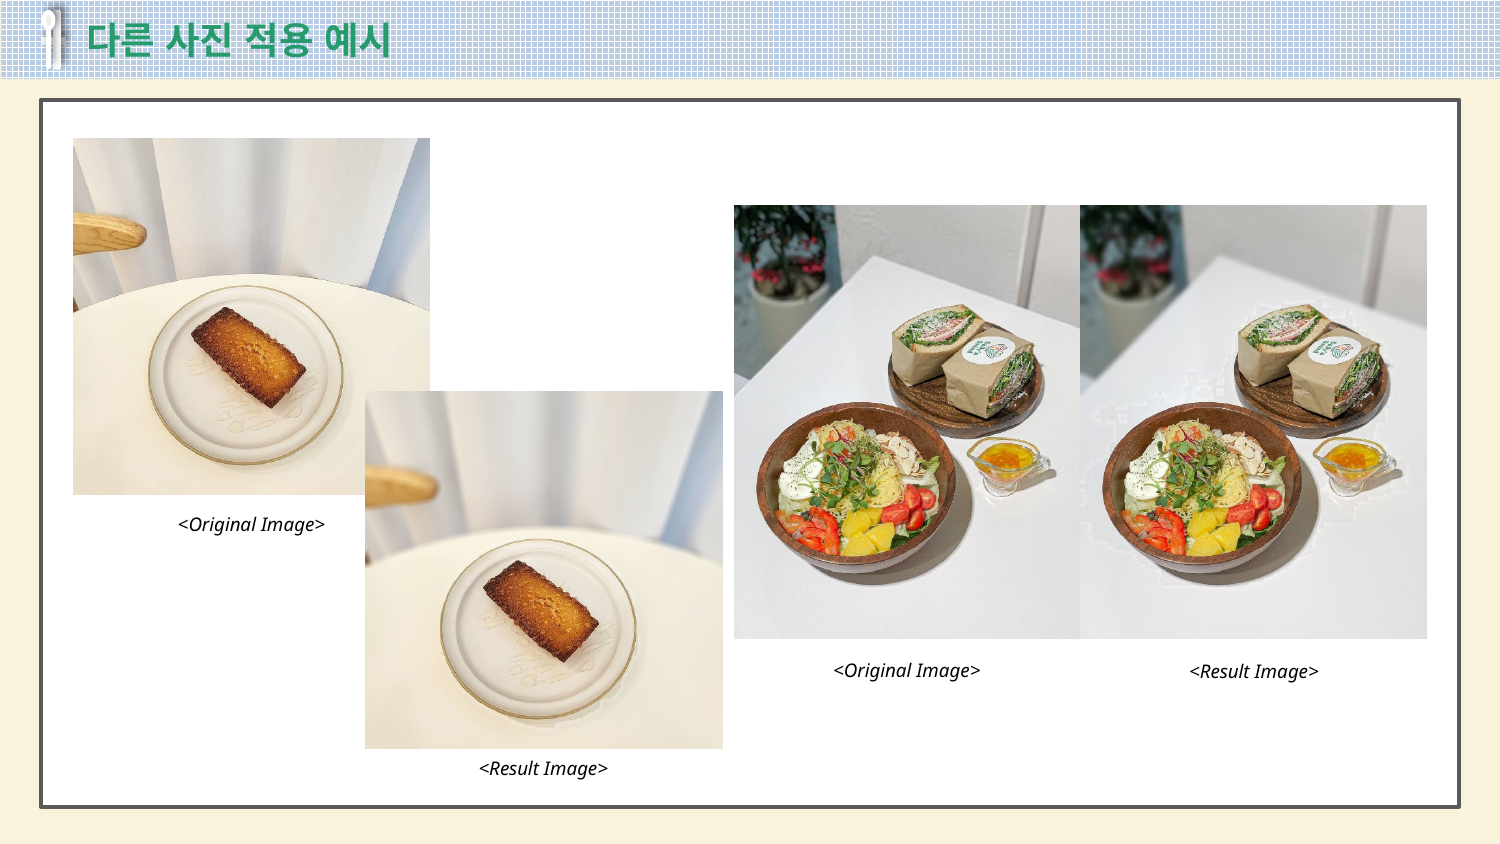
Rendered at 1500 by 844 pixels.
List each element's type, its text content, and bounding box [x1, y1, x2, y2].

picture [734, 205, 1428, 639]
picture [72, 138, 723, 749]
text_box <Result Image> [365, 755, 721, 787]
text_box <Original Image> [73, 505, 360, 543]
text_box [40, 11, 66, 68]
text_box <Original Image> [734, 651, 1079, 689]
text_box 다른 사진 적용 예시 [0, 0, 1500, 81]
text_box <Result Image> [1080, 652, 1427, 690]
text_box [39, 98, 1461, 809]
